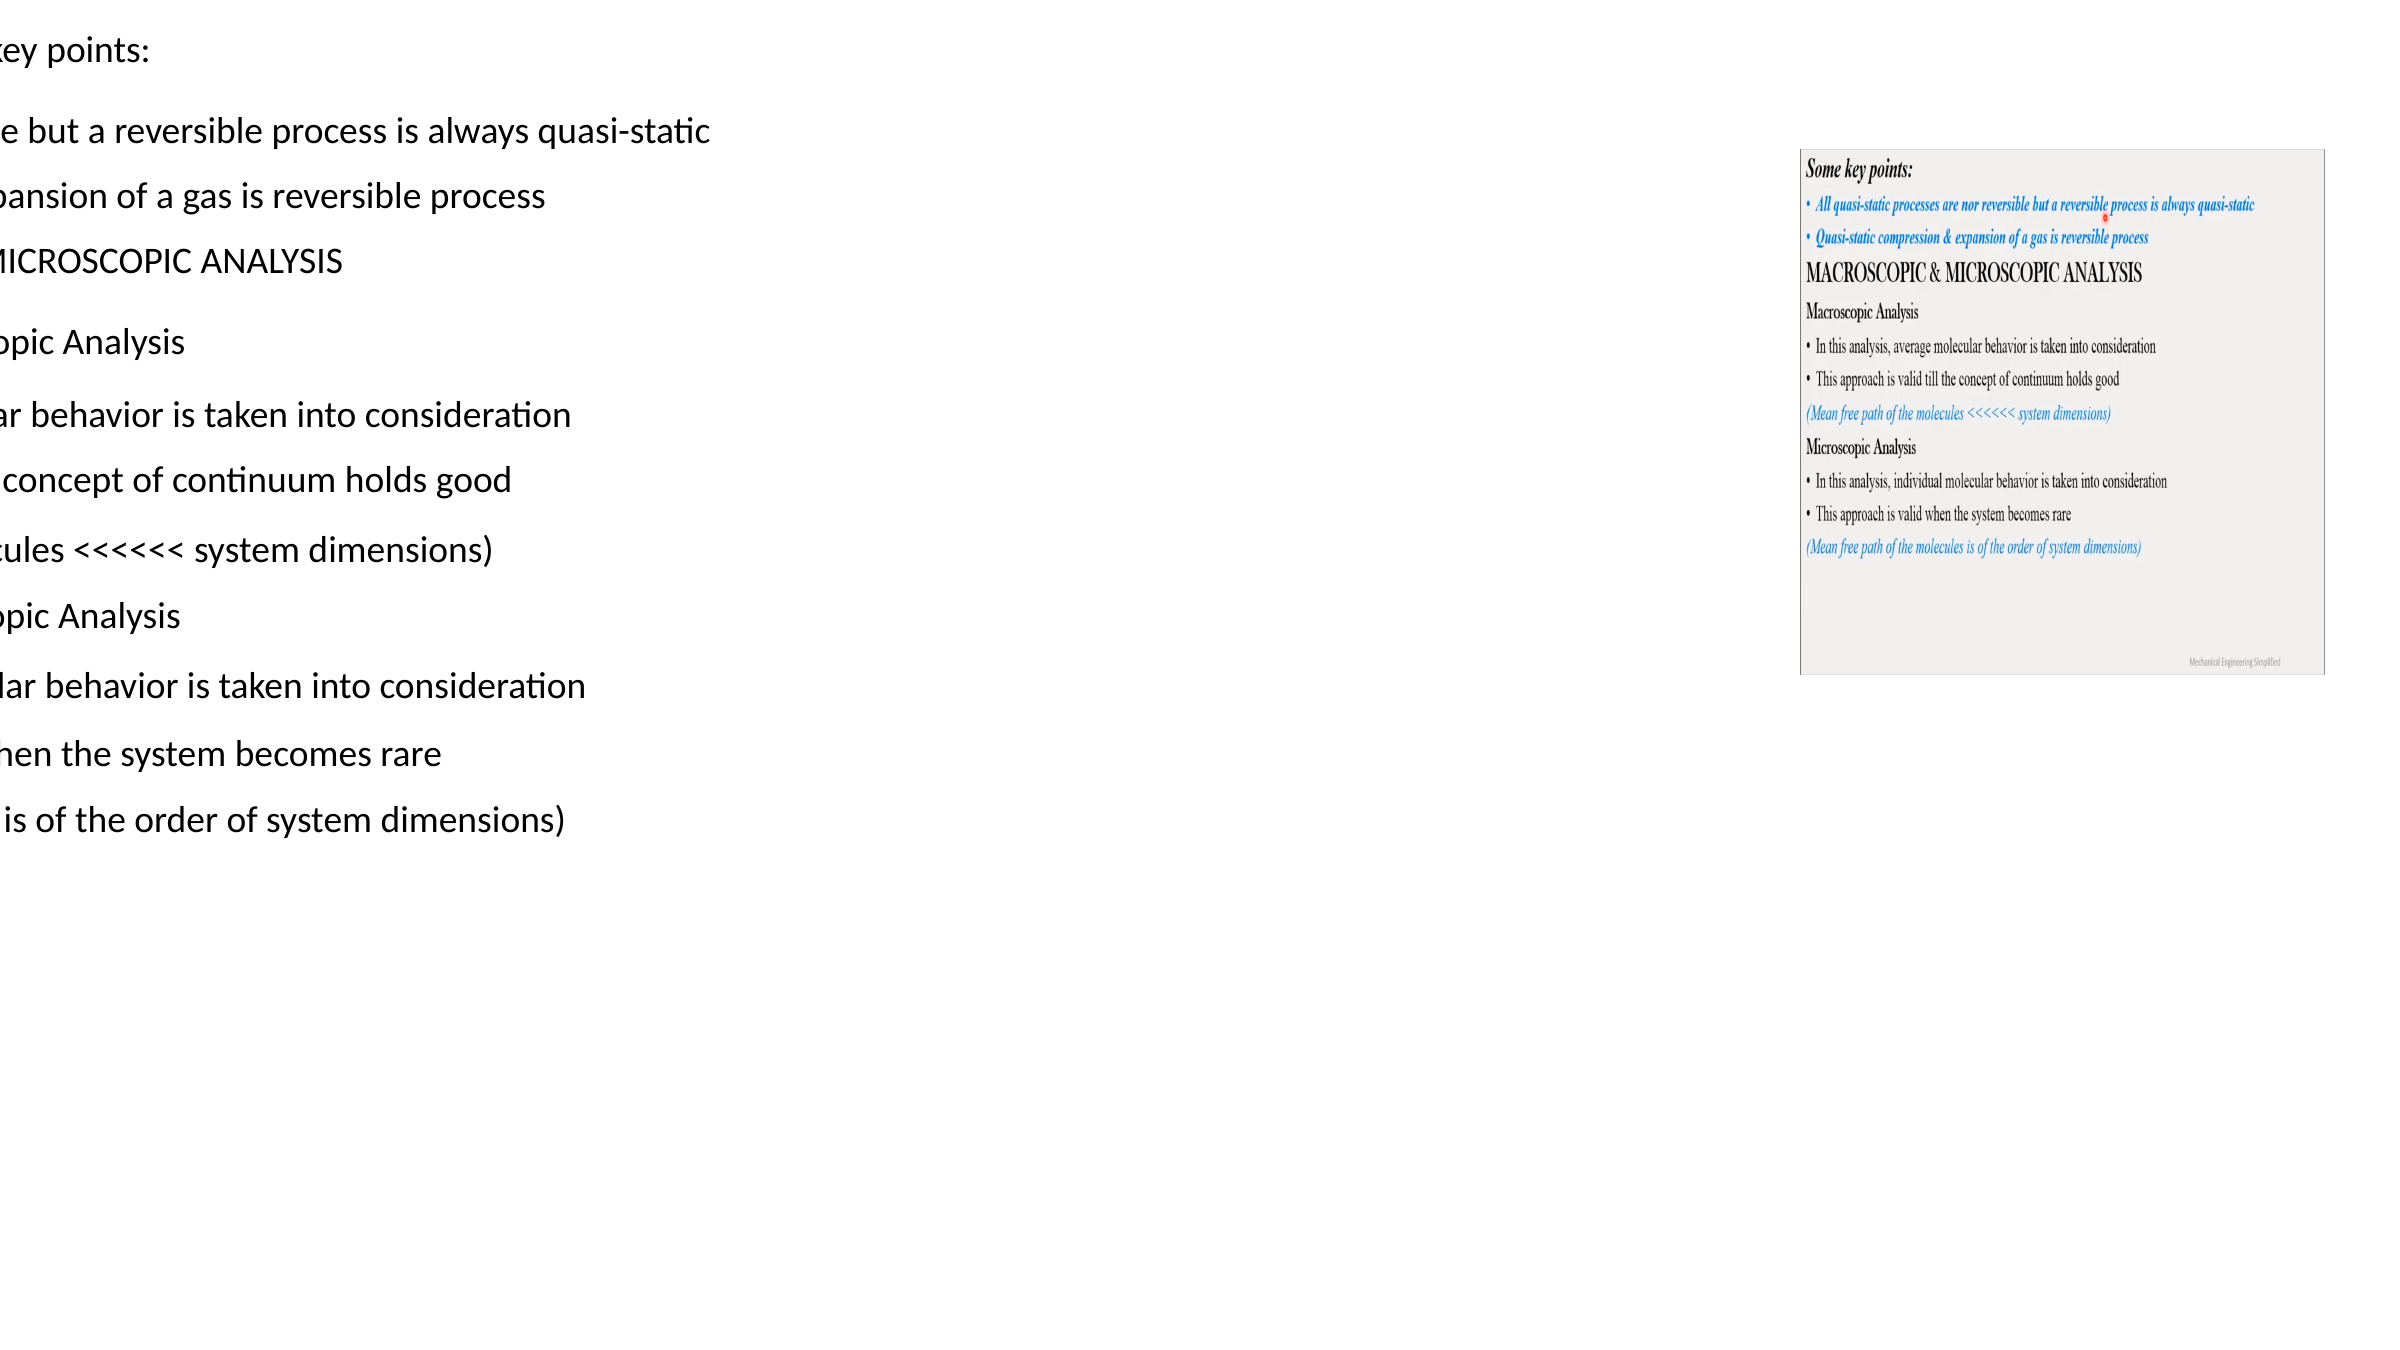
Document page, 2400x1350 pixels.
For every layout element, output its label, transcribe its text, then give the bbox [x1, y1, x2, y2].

text_box ¢ All quasi-static processes are nor reversible but a reversible process is always quasi-static [0, 98, 736, 159]
text_box Microscopic Analysis [0, 583, 205, 644]
text_box (Mean free path of the molecules <<<<<< system dimensions) [0, 518, 519, 578]
text_box MACROSCOPIC & MICROSCOPIC ANALYSIS [0, 228, 367, 289]
text_box Macroscopic Analysis [0, 309, 209, 370]
text_box * In this analysis, average molecular behavior is taken into consideration [0, 382, 597, 443]
picture [1799, 149, 2326, 676]
text_box Some key points: [0, 17, 175, 78]
text_box ¢ This approach is valid till the concept of continuum holds good [0, 448, 537, 508]
text_box * In this analysis, individual molecular behavior is taken into consideration [0, 654, 611, 714]
text_box * Quasi-static compression & expansion of a gas is reversible process [0, 164, 571, 224]
text_box (Mean free path of the molecules is of the order of system dimensions) [0, 787, 591, 847]
text_box ¢ This approach is valid when the system becomes rare [0, 722, 467, 782]
